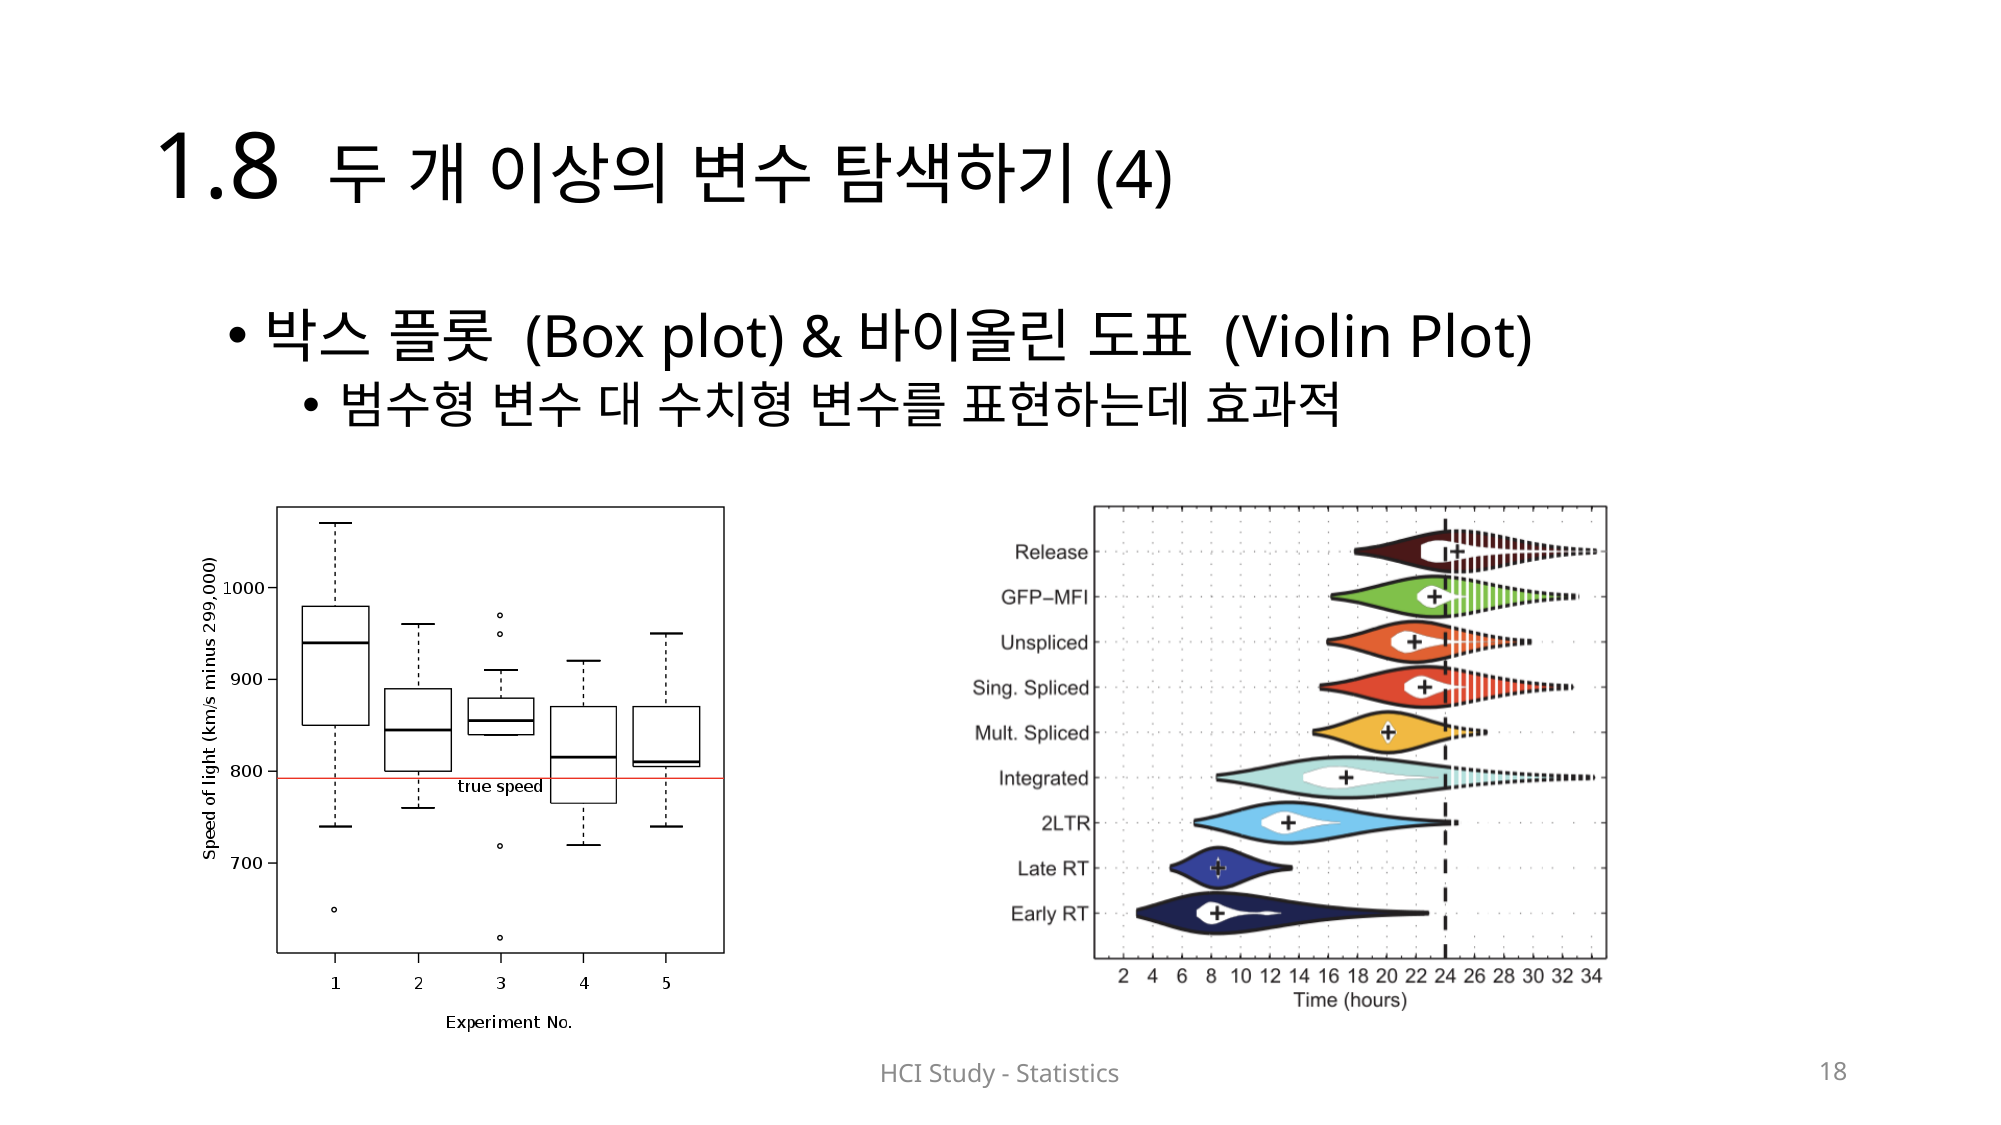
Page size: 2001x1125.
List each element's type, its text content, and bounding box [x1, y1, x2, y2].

picture [961, 492, 1618, 1014]
slide_number 18 [1412, 1042, 1863, 1103]
picture [179, 465, 761, 1043]
footer HCI Study - Statistics [662, 1042, 1338, 1103]
list 박스 플롯 (Box plot) &바이올린 도표 (Violin Plot) 범수형 변수 대 수치형 변수를 표현하는데 효과적 [137, 299, 1863, 1014]
title 1.8 두 개 이상의 변수 탐색하기(4) [137, 59, 1863, 278]
